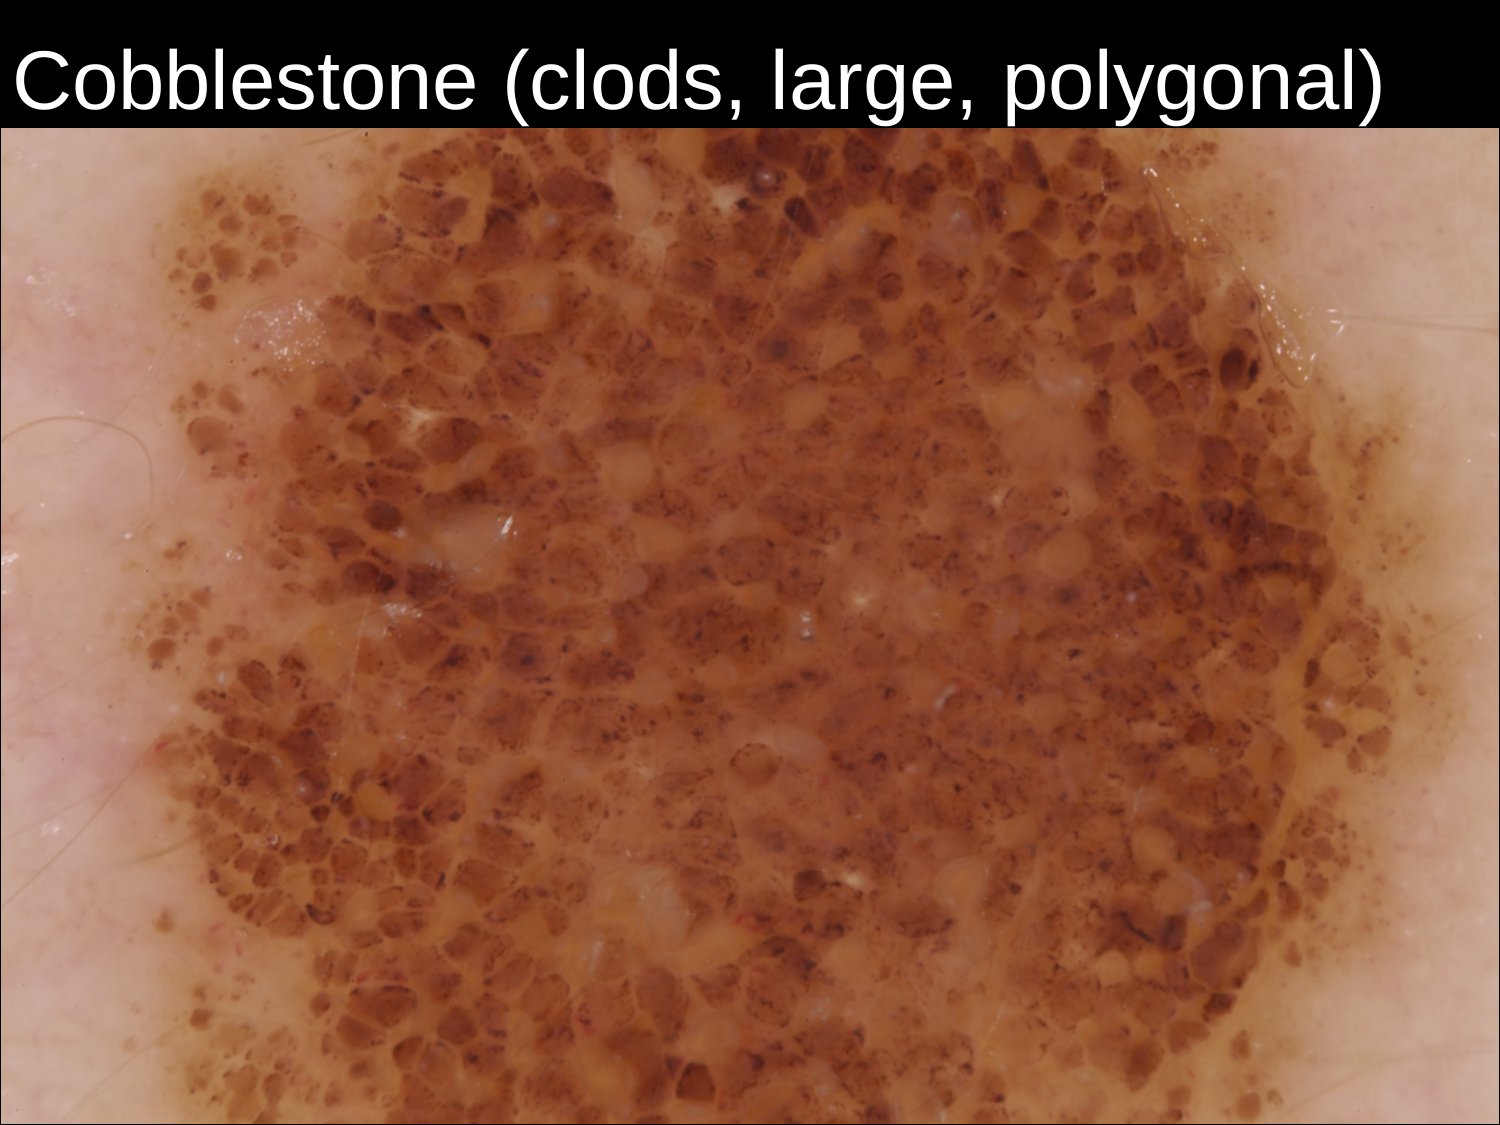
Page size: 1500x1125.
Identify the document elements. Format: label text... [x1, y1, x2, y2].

text_box [0, 127, 1500, 1125]
text_box Cobblestone (clods, large, polygonal) [0, 26, 1447, 127]
